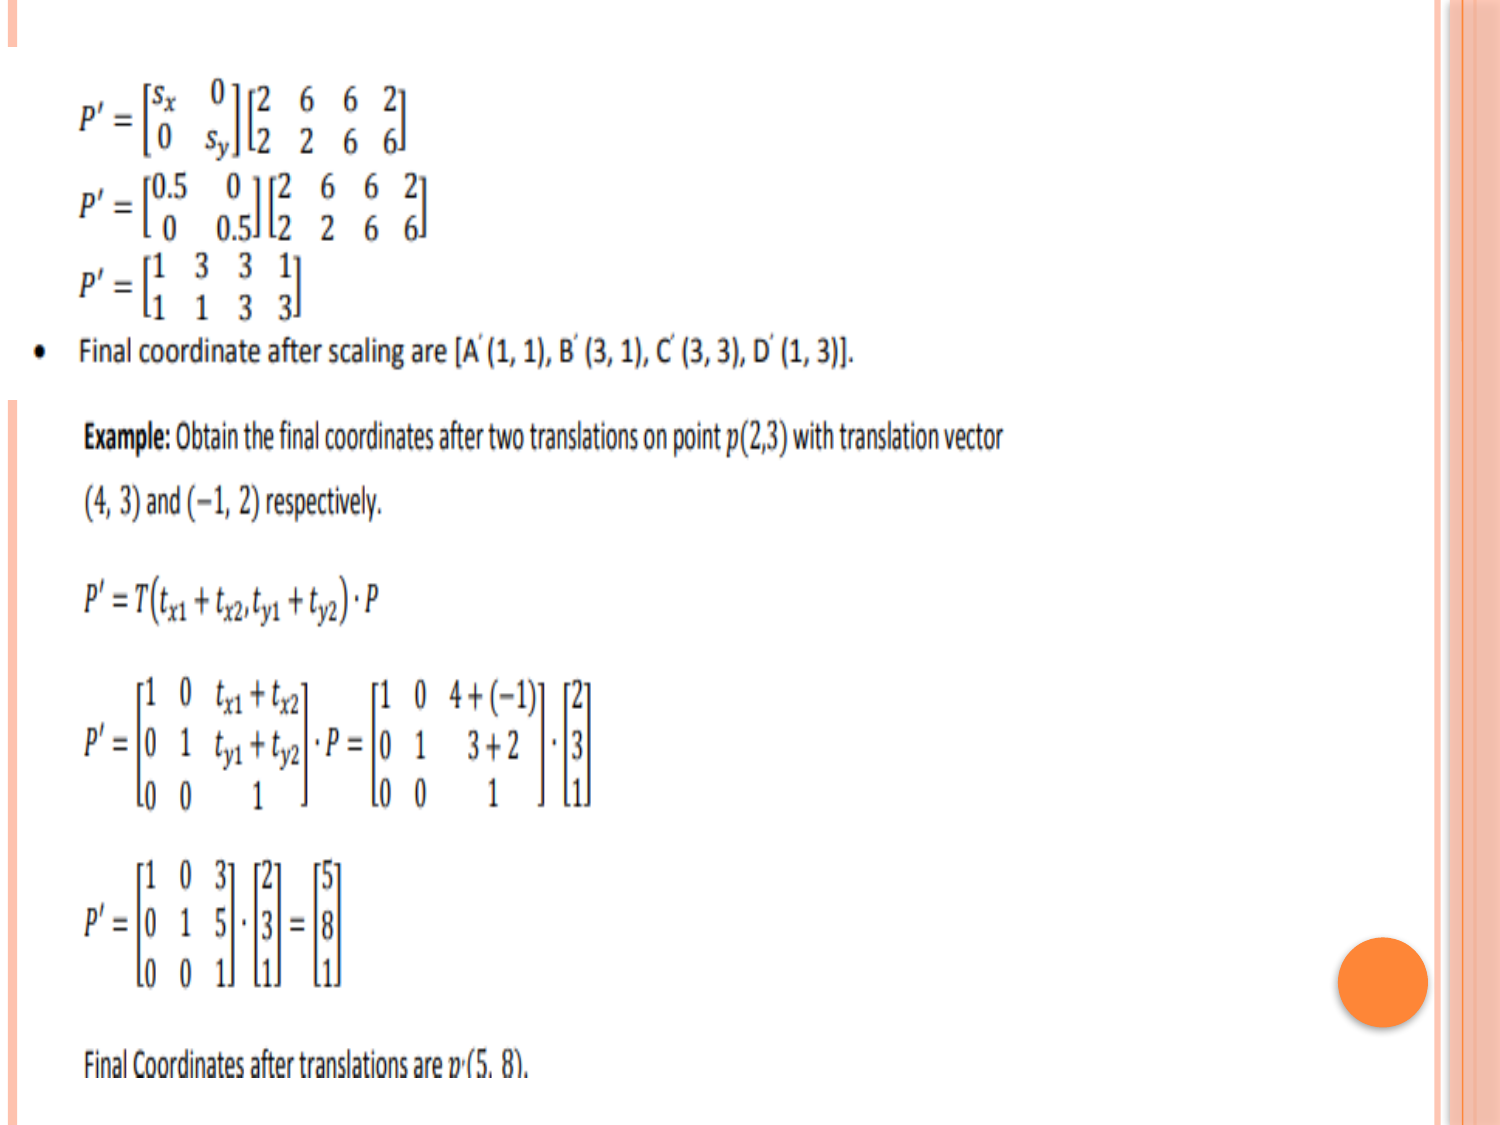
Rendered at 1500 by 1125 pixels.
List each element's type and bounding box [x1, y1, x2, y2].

picture [0, 47, 1061, 1078]
